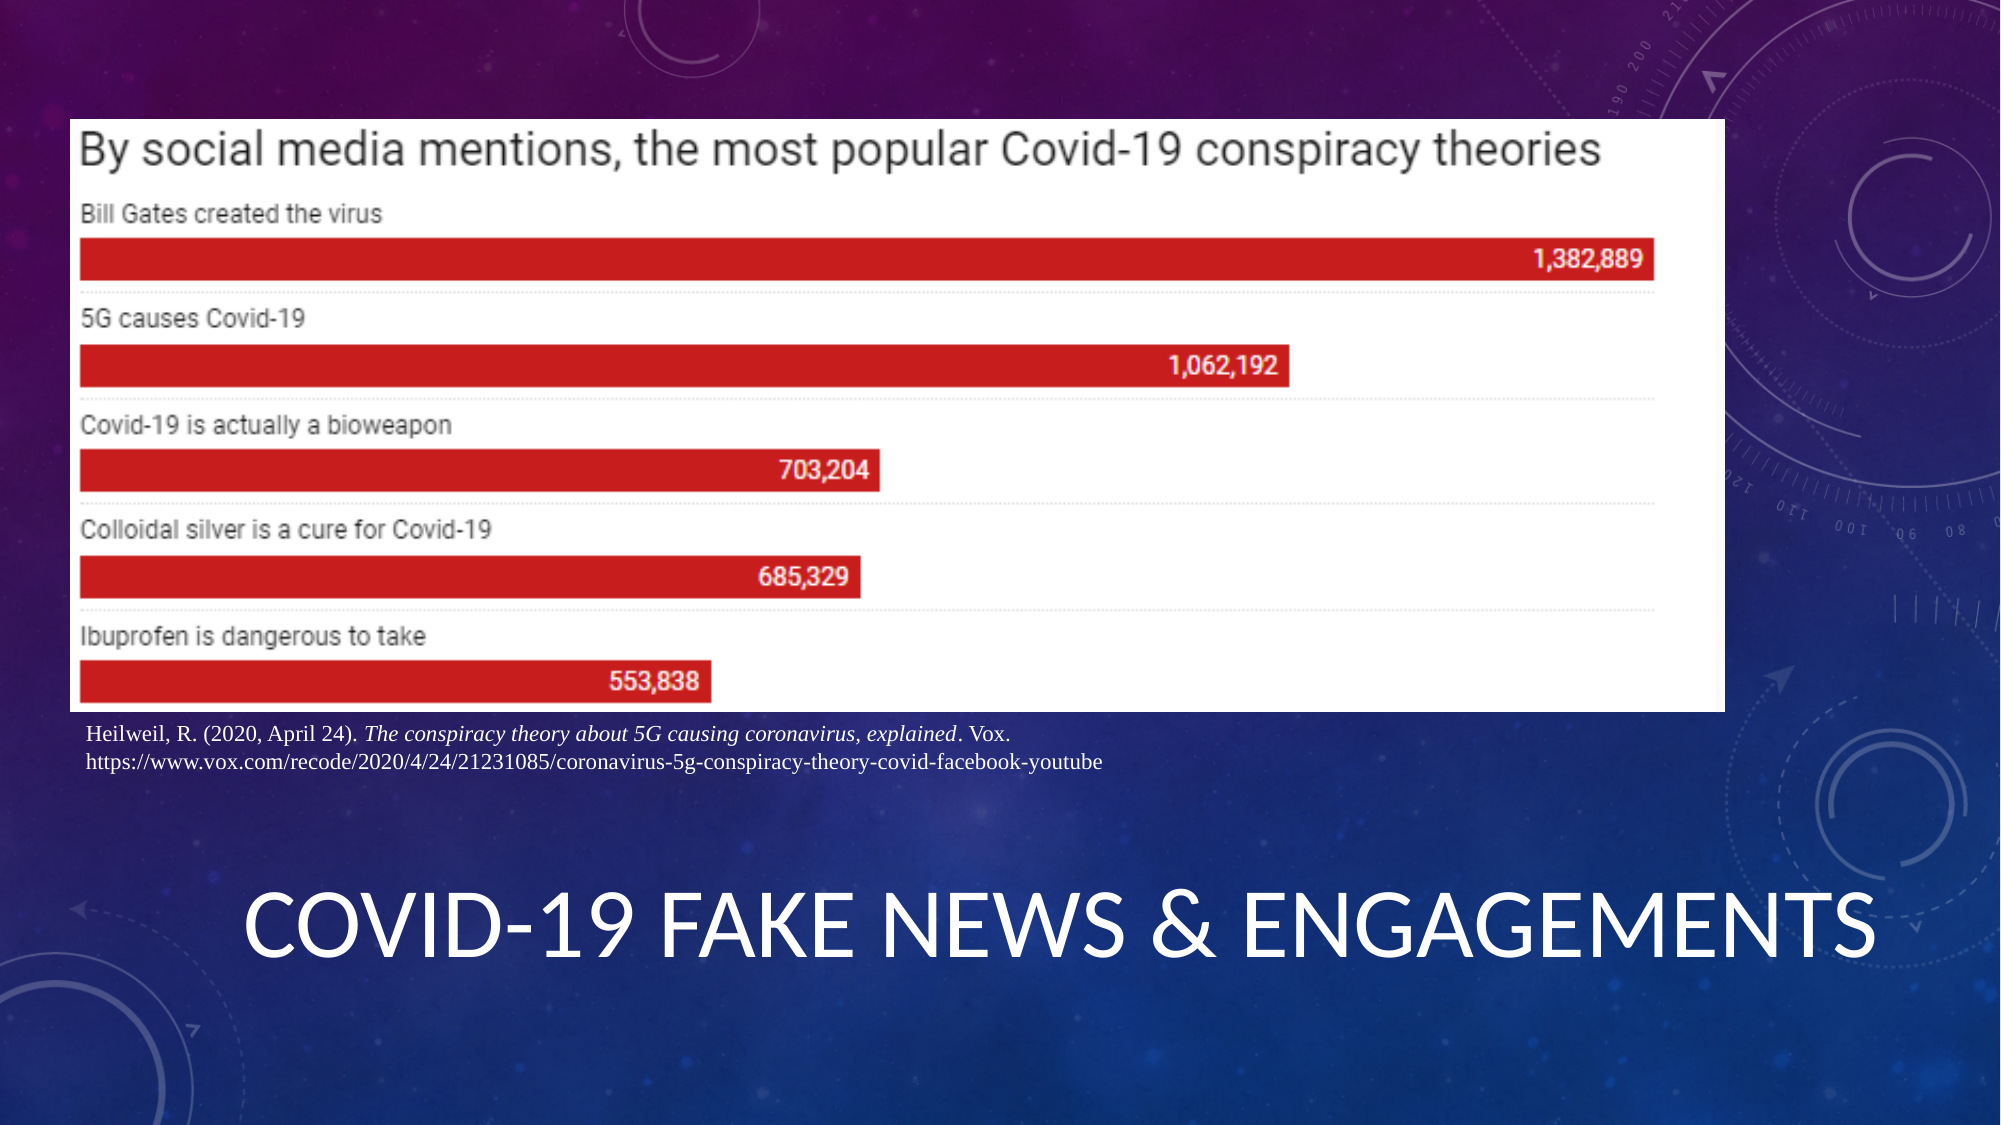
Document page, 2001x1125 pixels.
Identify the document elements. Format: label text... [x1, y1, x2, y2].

picture [0, 0, 2001, 1125]
text_box COVID-19 FAKE NEWS & ENGAGEMENTS [105, 795, 1895, 985]
text_box Heilweil, R. (2020, April 24). The conspiracy theory about 5G causing coronavirus, explained. Vox. https://www.vox.com/recode/2020/4/24/21231085/coronavirus-5g-conspiracy-theory-covid-facebook-youtube [70, 722, 1372, 827]
